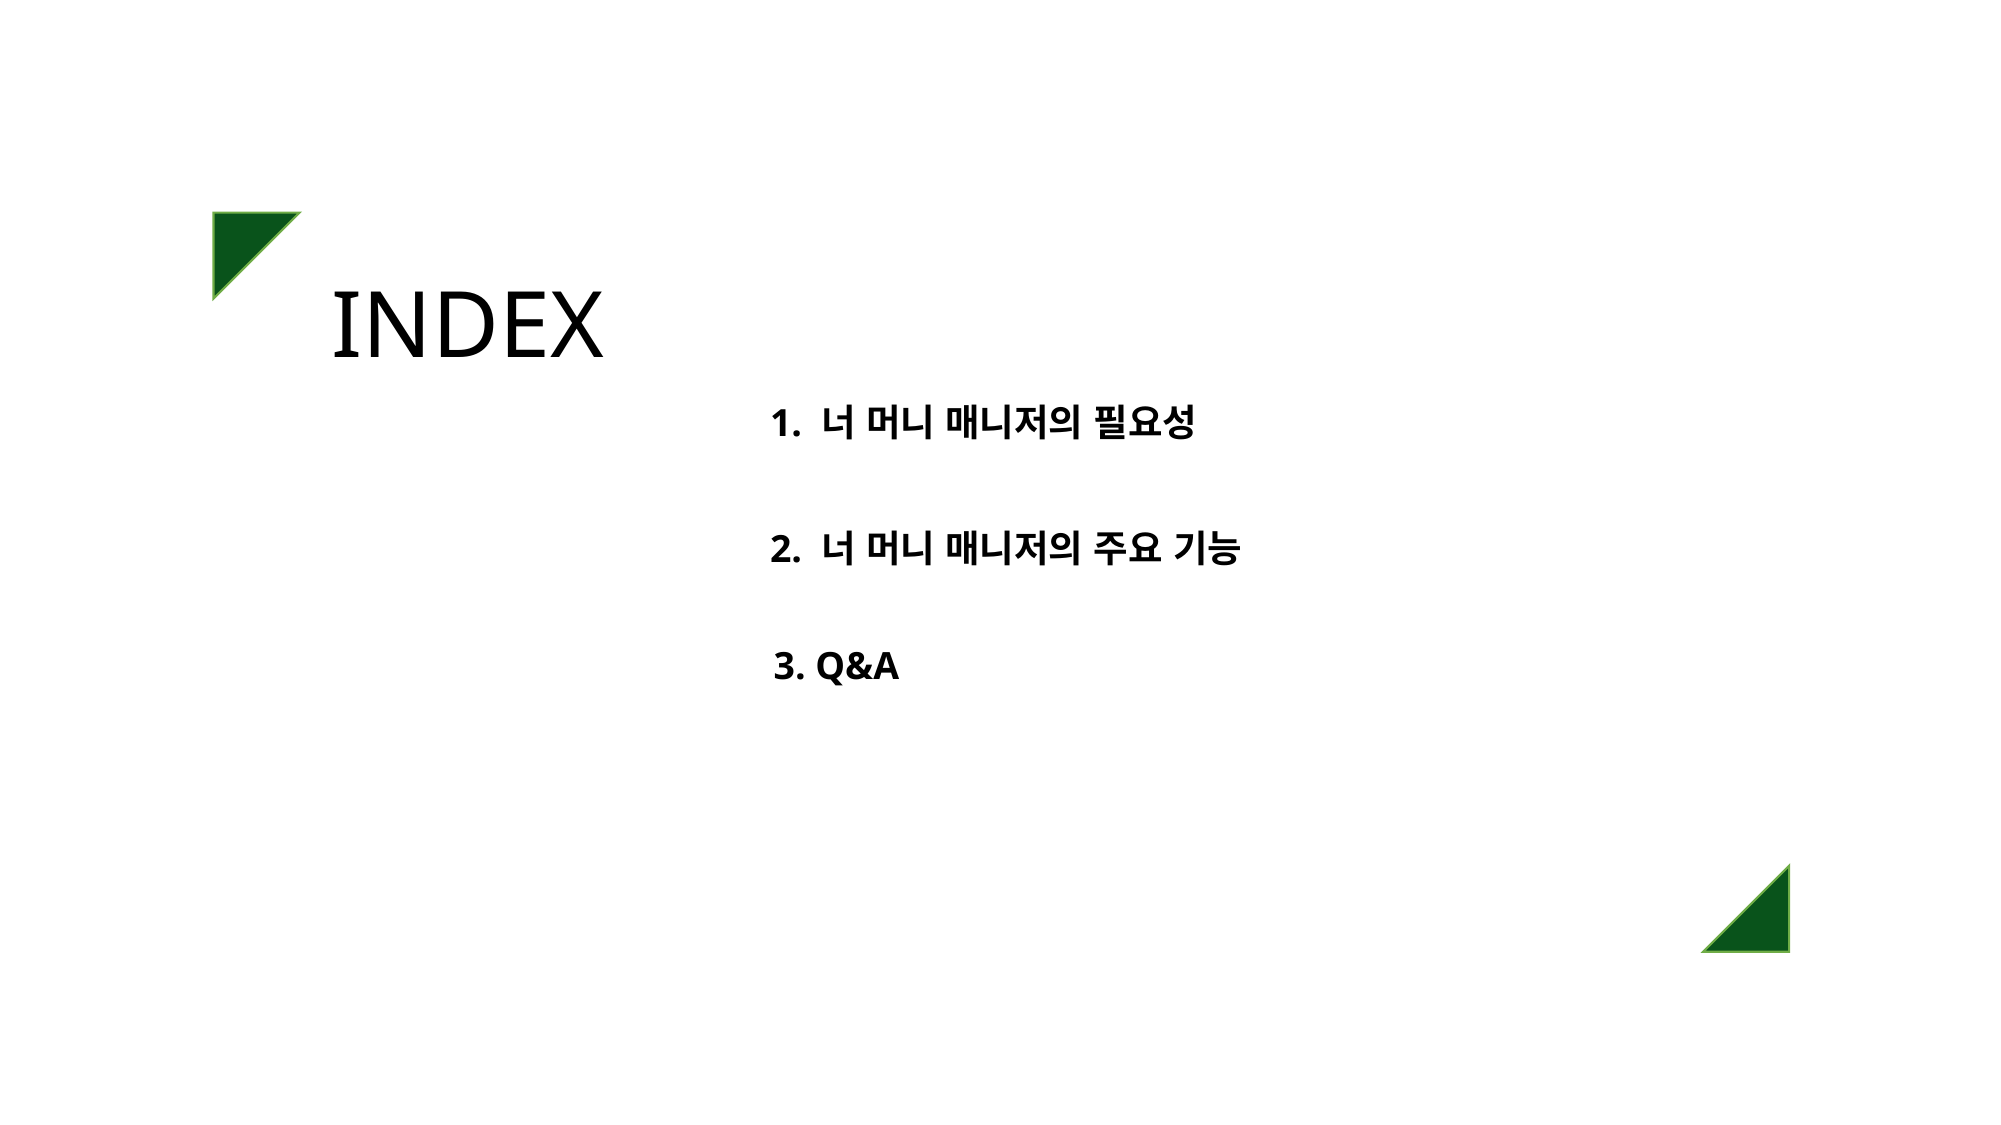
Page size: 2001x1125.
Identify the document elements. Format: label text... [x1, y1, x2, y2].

text_box [212, 211, 303, 302]
text_box 2. 너 머니 매니저의 주요 기능 [755, 522, 1681, 624]
text_box 3. Q&A [758, 639, 1715, 780]
title INDEX [316, 255, 667, 400]
text_box 1. 너 머니 매니저의 필요성 [755, 396, 1718, 511]
text_box [1700, 863, 1791, 953]
